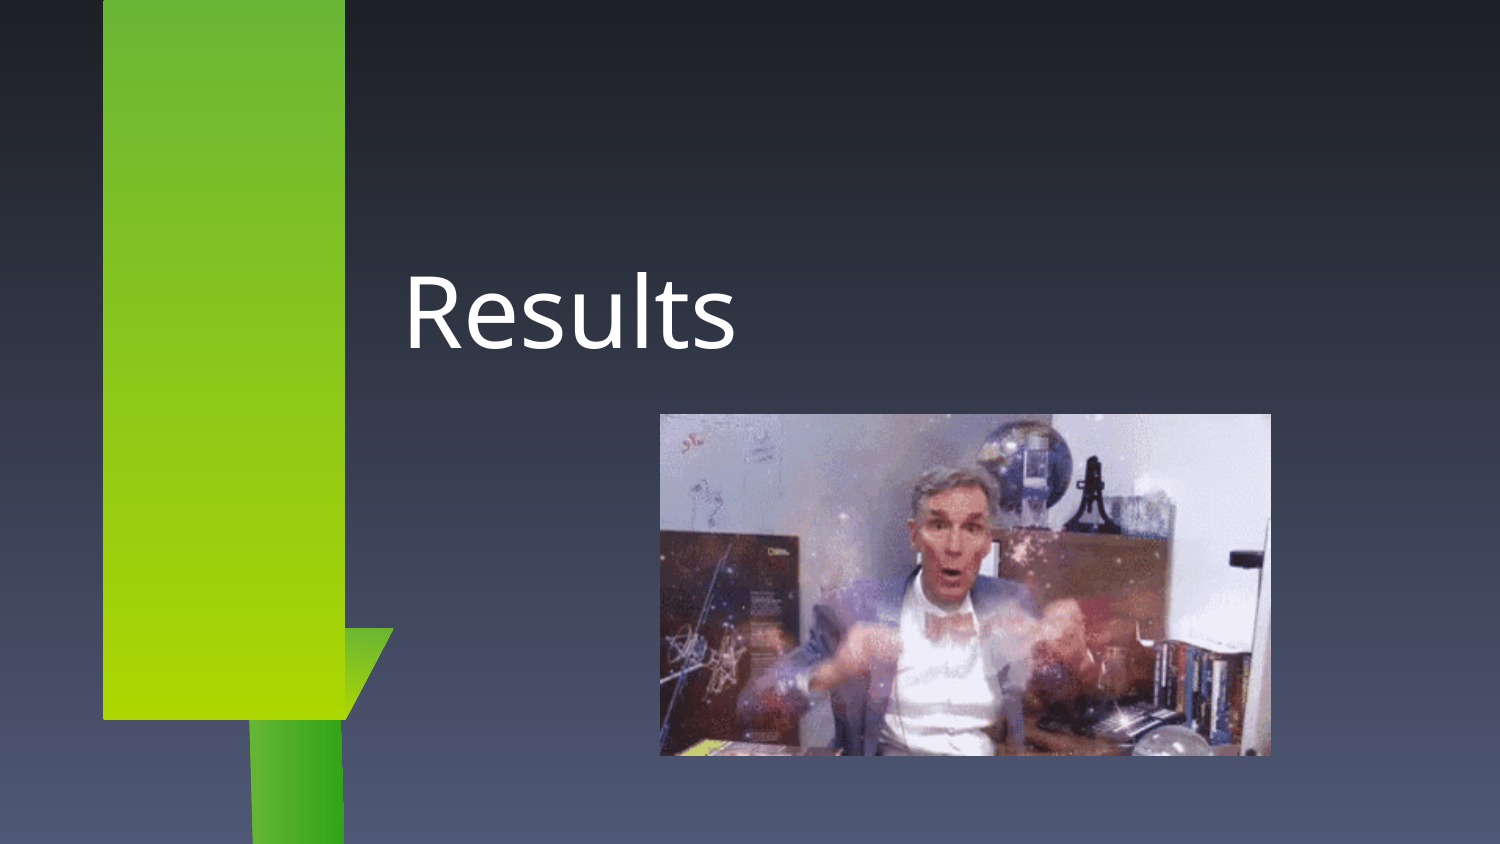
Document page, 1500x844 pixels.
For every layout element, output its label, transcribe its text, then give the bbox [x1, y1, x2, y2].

title Results [401, 259, 1342, 370]
picture [660, 414, 1271, 756]
